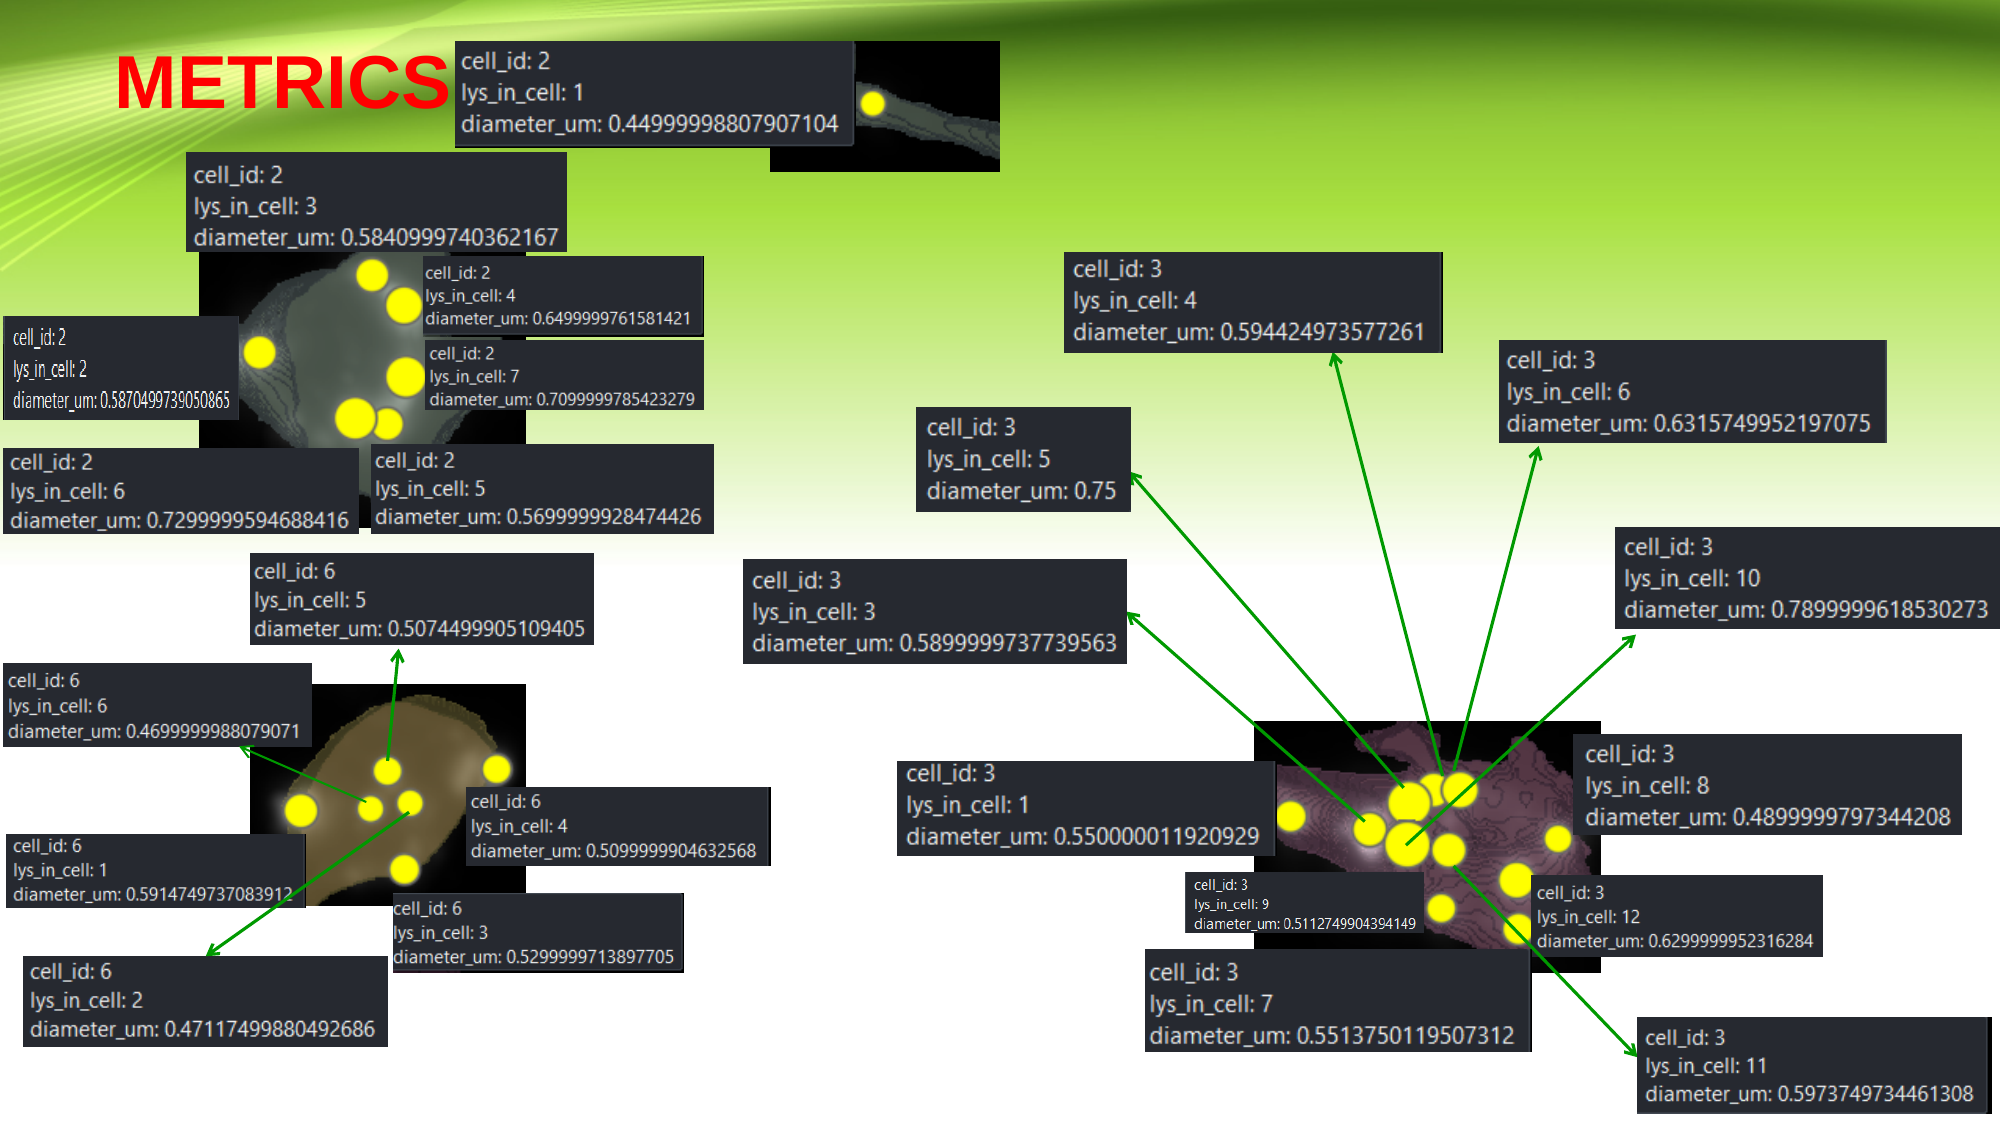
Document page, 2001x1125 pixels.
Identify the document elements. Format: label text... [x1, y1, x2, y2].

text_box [1128, 471, 1404, 788]
picture [0, 0, 2000, 1125]
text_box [1332, 353, 1443, 776]
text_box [1453, 866, 1638, 1058]
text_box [387, 648, 399, 761]
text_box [1453, 446, 1539, 634]
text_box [1126, 611, 1365, 822]
title METRICS [99, 30, 1901, 127]
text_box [1406, 634, 1637, 846]
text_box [205, 812, 410, 957]
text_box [239, 746, 367, 803]
